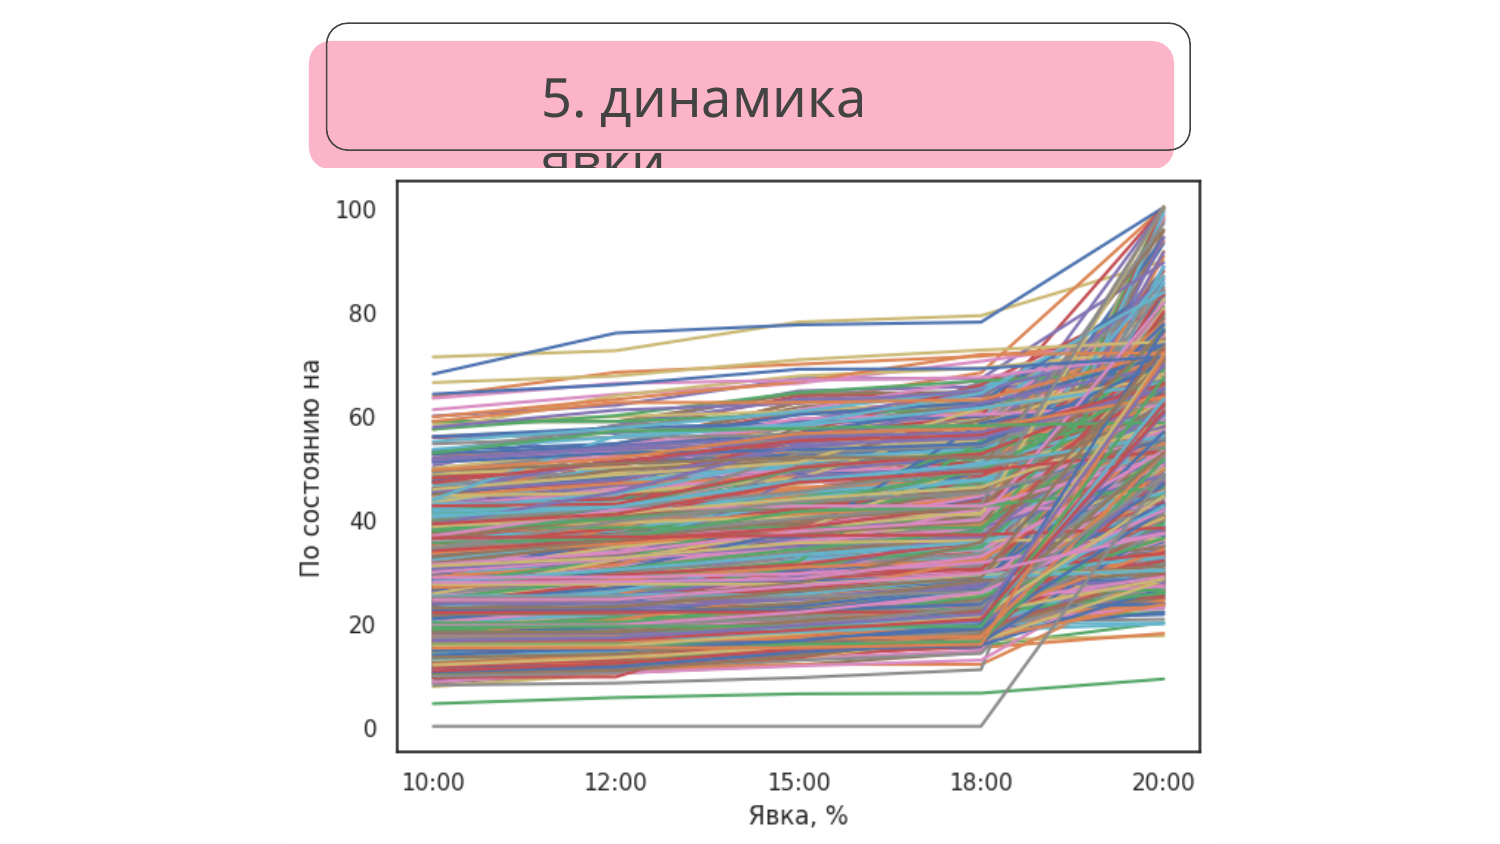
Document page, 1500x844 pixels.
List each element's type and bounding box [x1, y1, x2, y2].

picture [284, 168, 1216, 844]
text_box [309, 22, 1191, 167]
